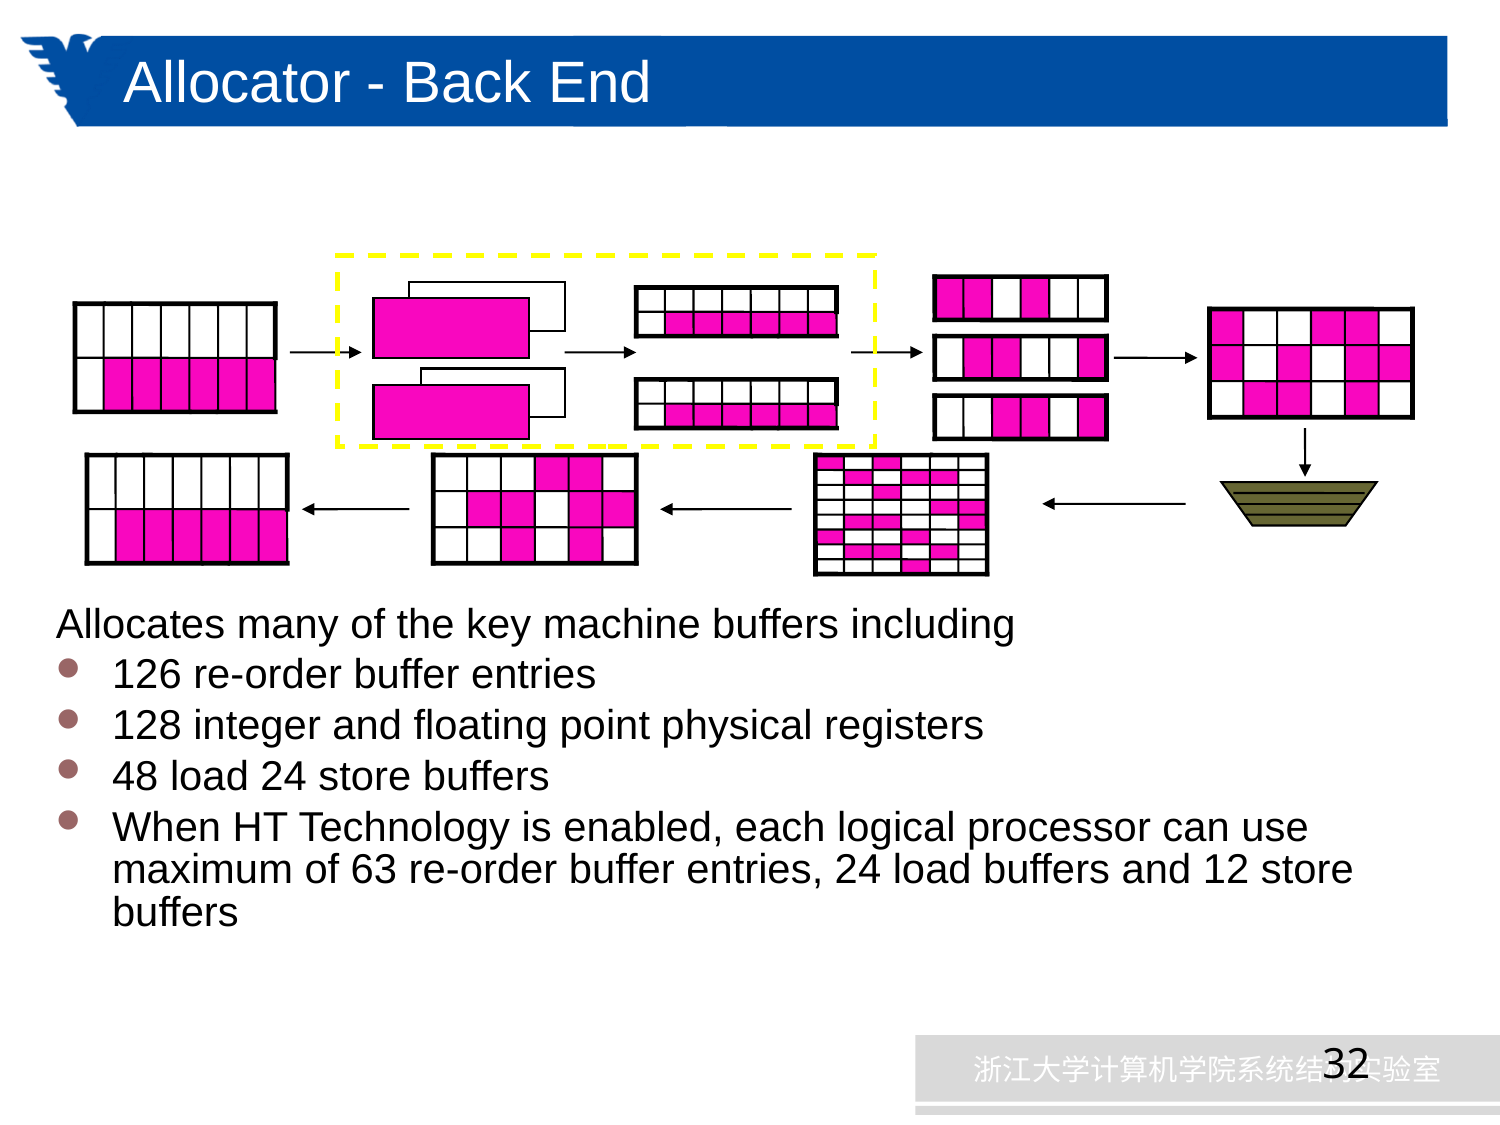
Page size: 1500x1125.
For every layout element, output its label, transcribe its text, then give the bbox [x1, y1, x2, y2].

picture [5, 19, 148, 127]
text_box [74, 255, 1413, 575]
title Allocator - Back End [108, 38, 1406, 121]
text_box Allocates many of the key machine buffers including 126 re-order buffer entries 128 integer and floating point physical registers 48 load 24 store buffers When HT Technology is enabled, each logical processor can use maximum of 63 re-order buffer entries, 24 load buffers and 12 store buffers [41, 596, 1459, 924]
